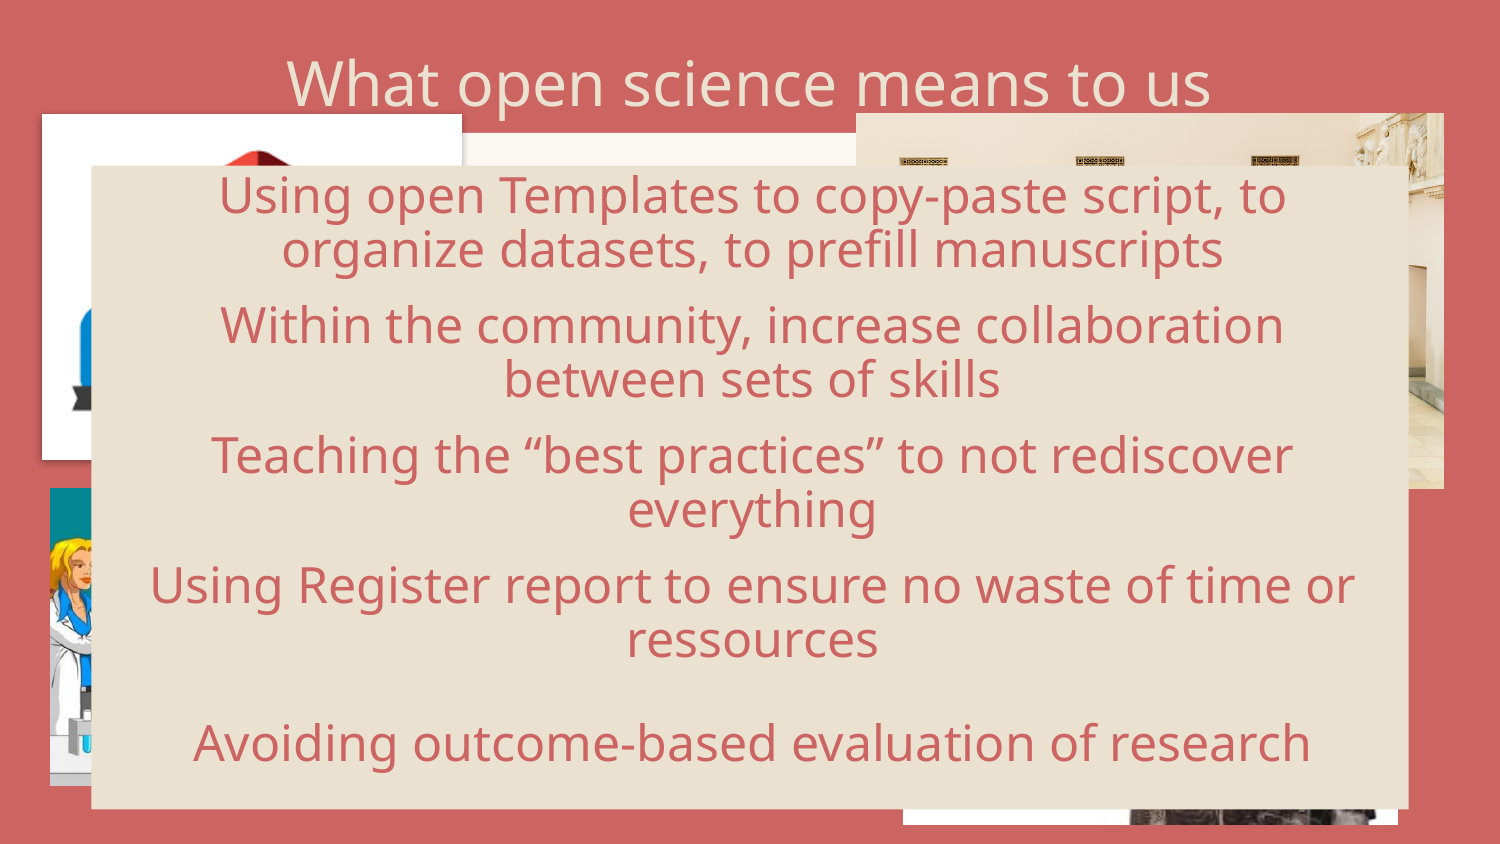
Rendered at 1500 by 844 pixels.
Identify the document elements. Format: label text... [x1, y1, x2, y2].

picture [856, 113, 1444, 489]
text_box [91, 159, 1409, 810]
picture [56, 128, 448, 446]
text_box What open science means to us [104, 34, 1396, 129]
picture [903, 810, 1398, 826]
picture [49, 488, 91, 786]
